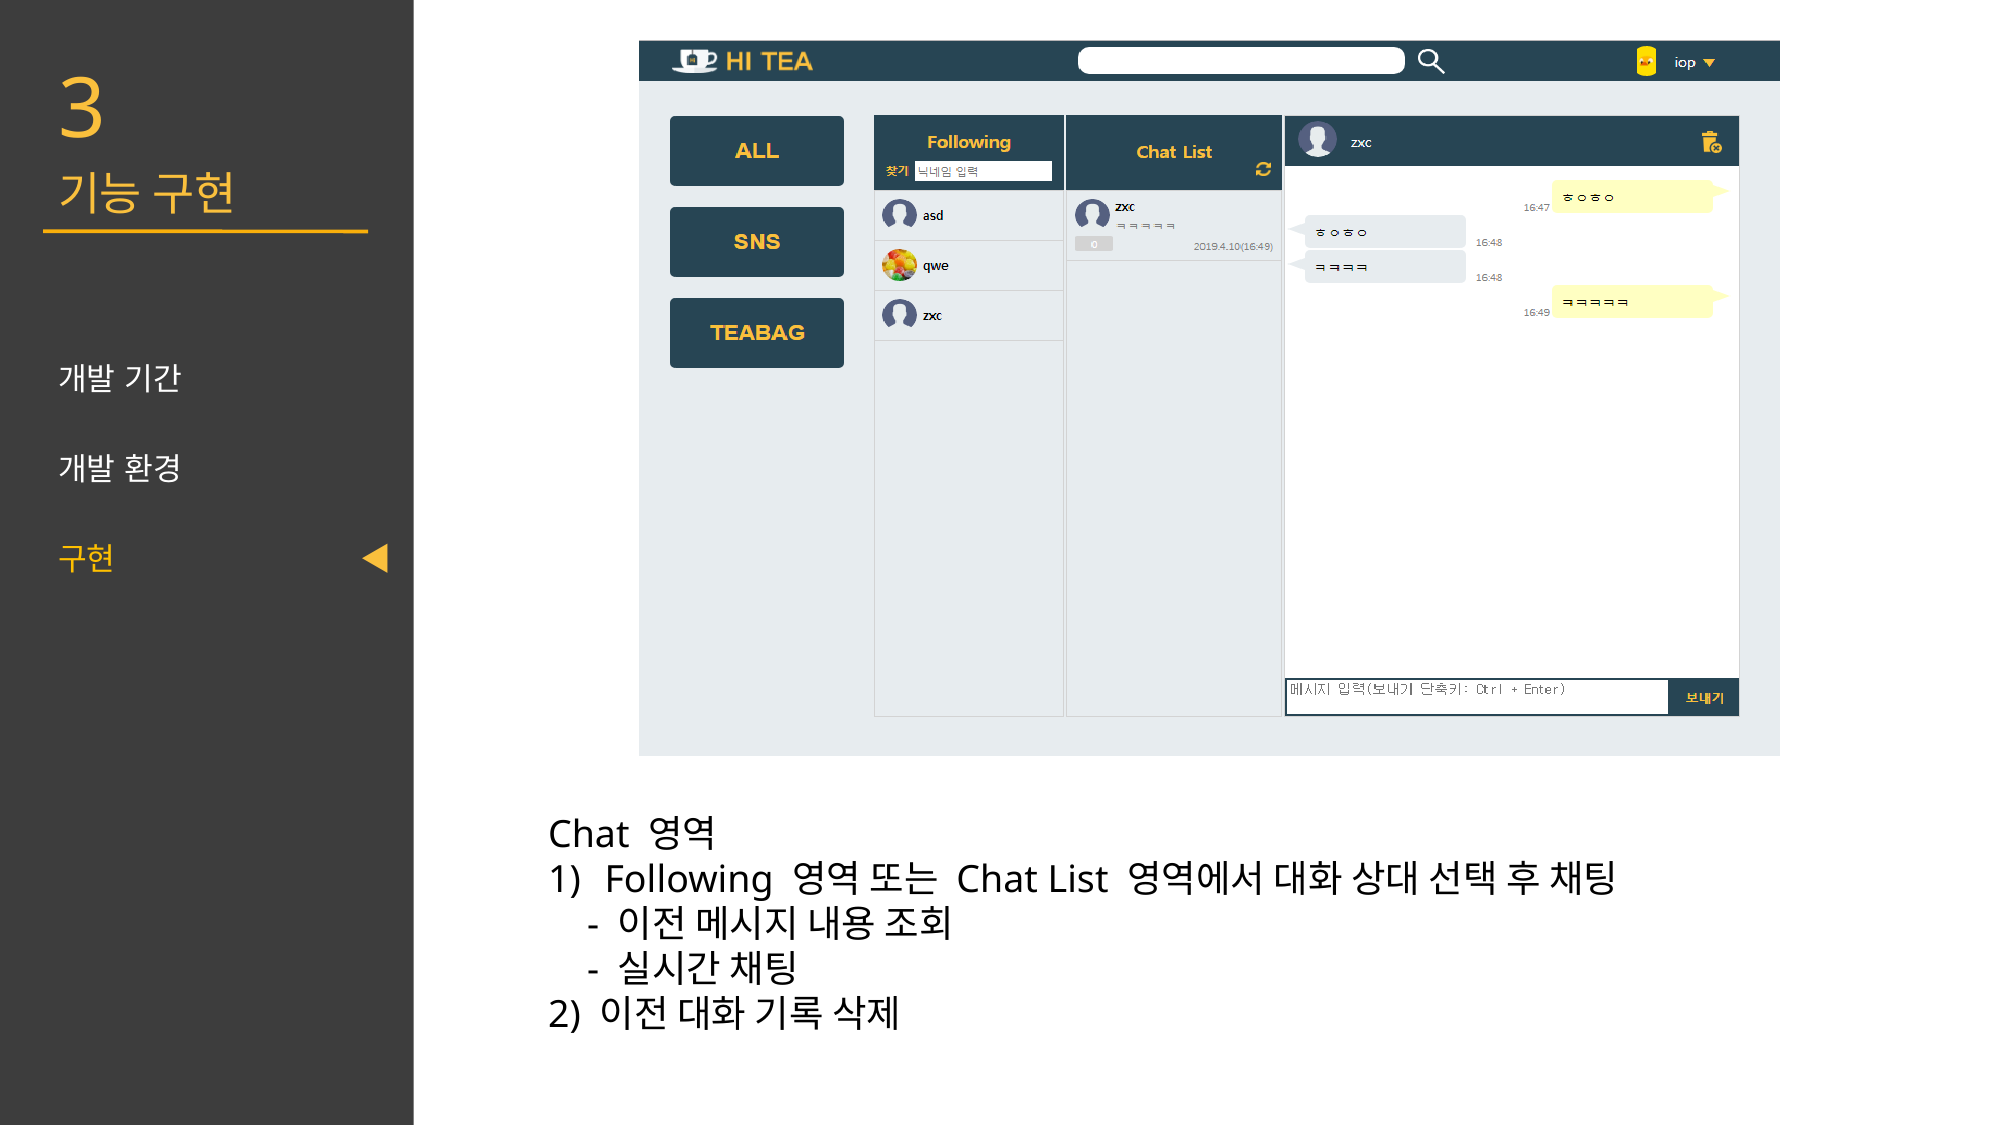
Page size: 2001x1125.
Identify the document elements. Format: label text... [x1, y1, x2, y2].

text_box Chat 영역 Following 영역 또는 Chat List 영역에서 대화 상대 선택 후 채팅 - 이전 메시지 내용 조회 - 실시간 채팅 2) 이전 대화 기록 삭제 [533, 802, 1776, 1078]
text_box 3 기능 구현 개발 기간 개발 환경 구현 ◀ [43, 26, 408, 644]
picture [639, 39, 1780, 756]
text_box [0, 0, 415, 1125]
